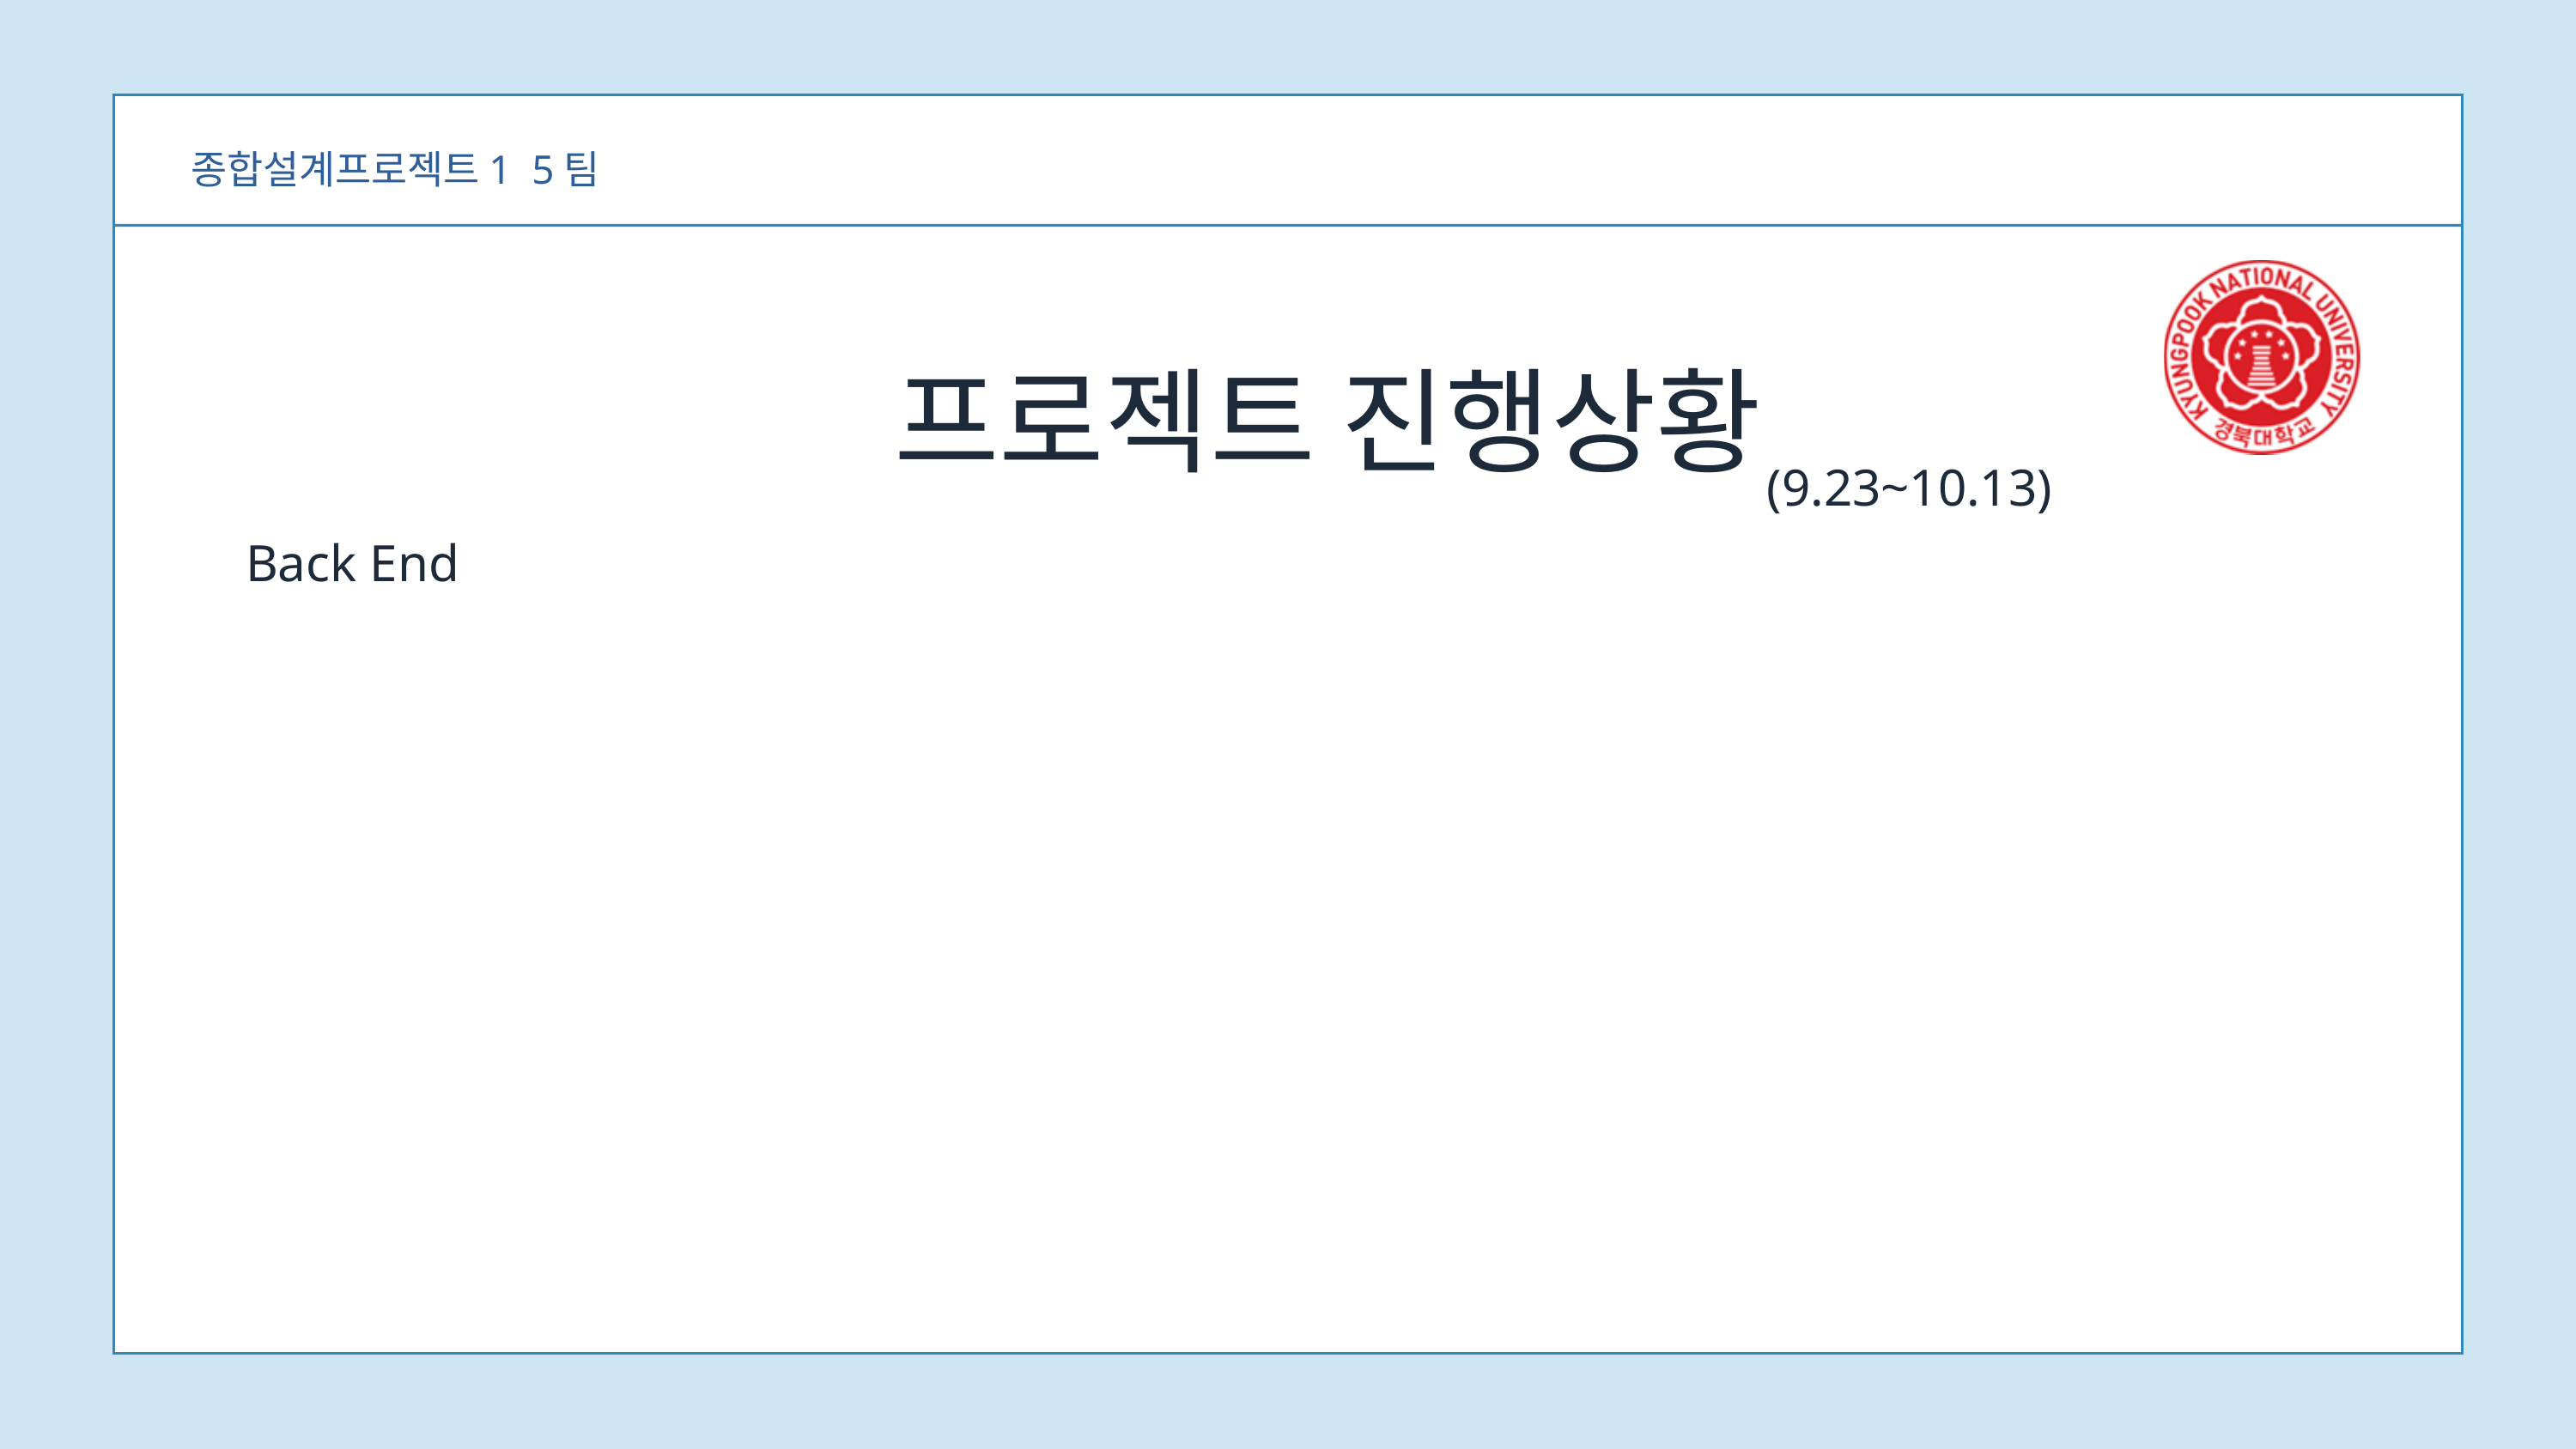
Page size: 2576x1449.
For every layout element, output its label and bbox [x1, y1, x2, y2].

text_box [113, 94, 2463, 1354]
